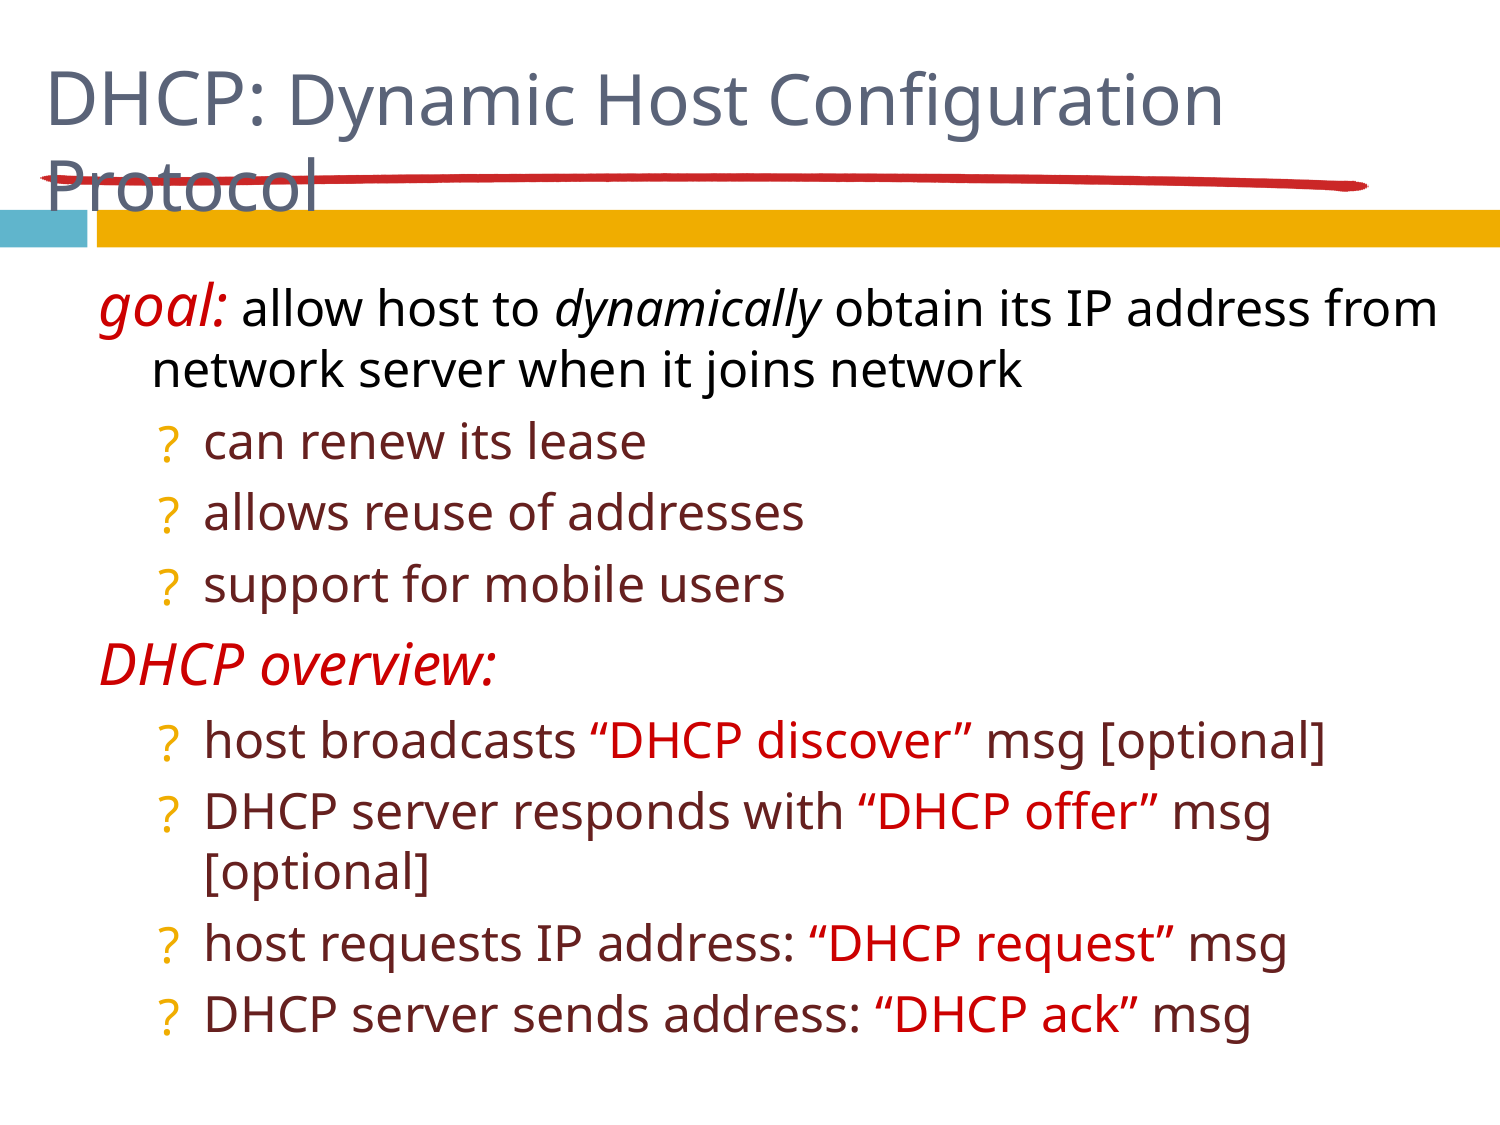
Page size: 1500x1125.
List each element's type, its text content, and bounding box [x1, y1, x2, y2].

picture [33, 167, 1385, 197]
list goal: allow host to dynamically obtain its IP address from network server when it joins network can renew its lease allows reuse of addresses support for mobile users DHCP overview: host broadcasts “DHCP discover” msg [optional] DHCP server responds with “DHCP offer” msg [optional] host requests IP address: “DHCP request” msg DHCP server sends address: “DHCP ack” msg [83, 260, 1500, 1013]
title DHCP: Dynamic Host Configuration Protocol [29, 43, 1478, 232]
